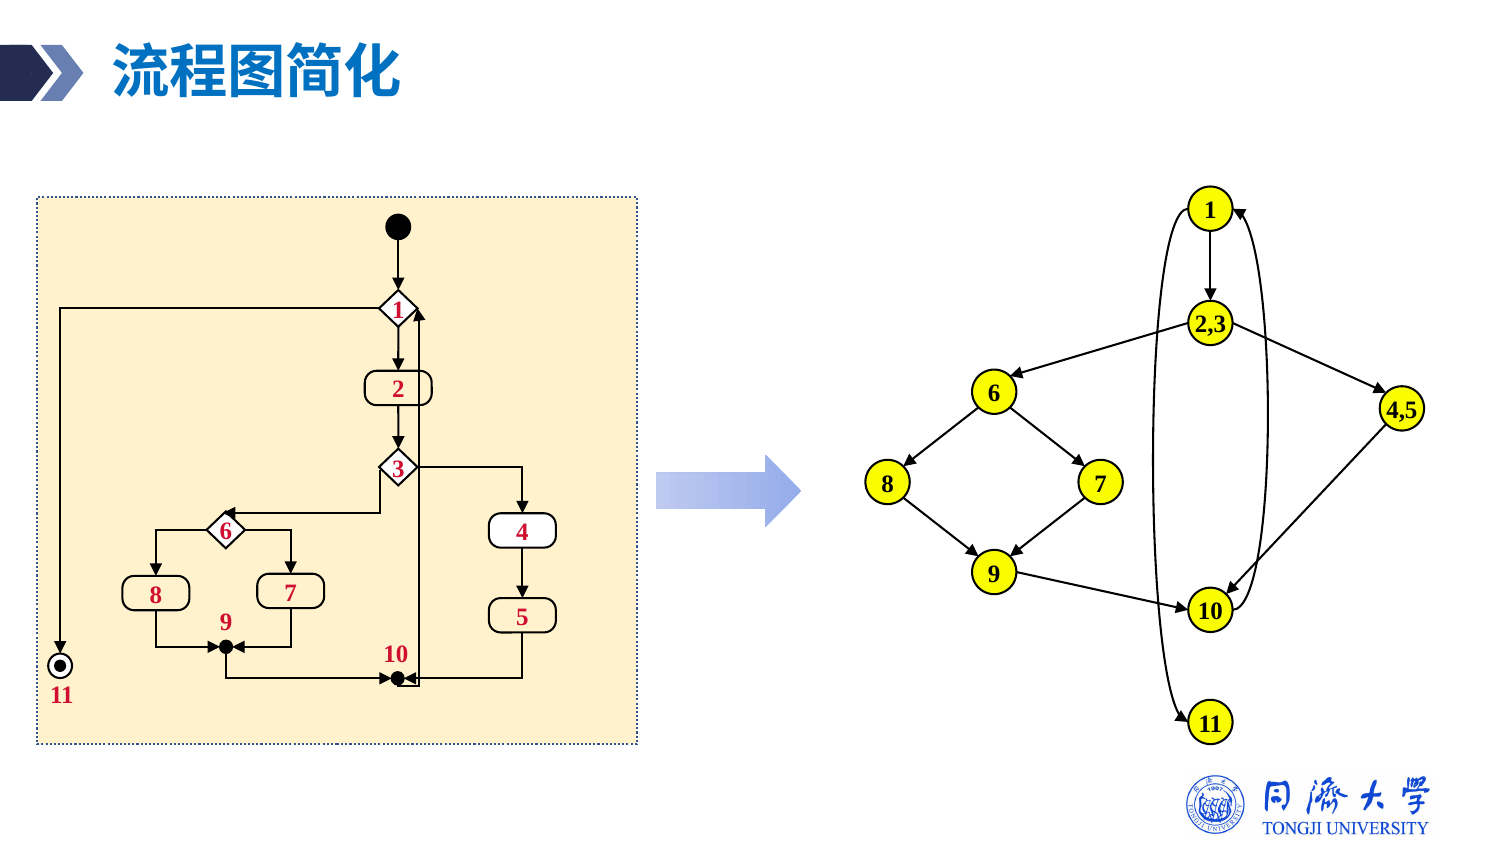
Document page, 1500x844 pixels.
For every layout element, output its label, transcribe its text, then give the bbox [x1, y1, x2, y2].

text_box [37, 197, 637, 745]
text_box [865, 186, 1425, 745]
text_box [654, 452, 803, 530]
picture [1184, 773, 1434, 837]
title 流程图简化 [99, 33, 457, 114]
